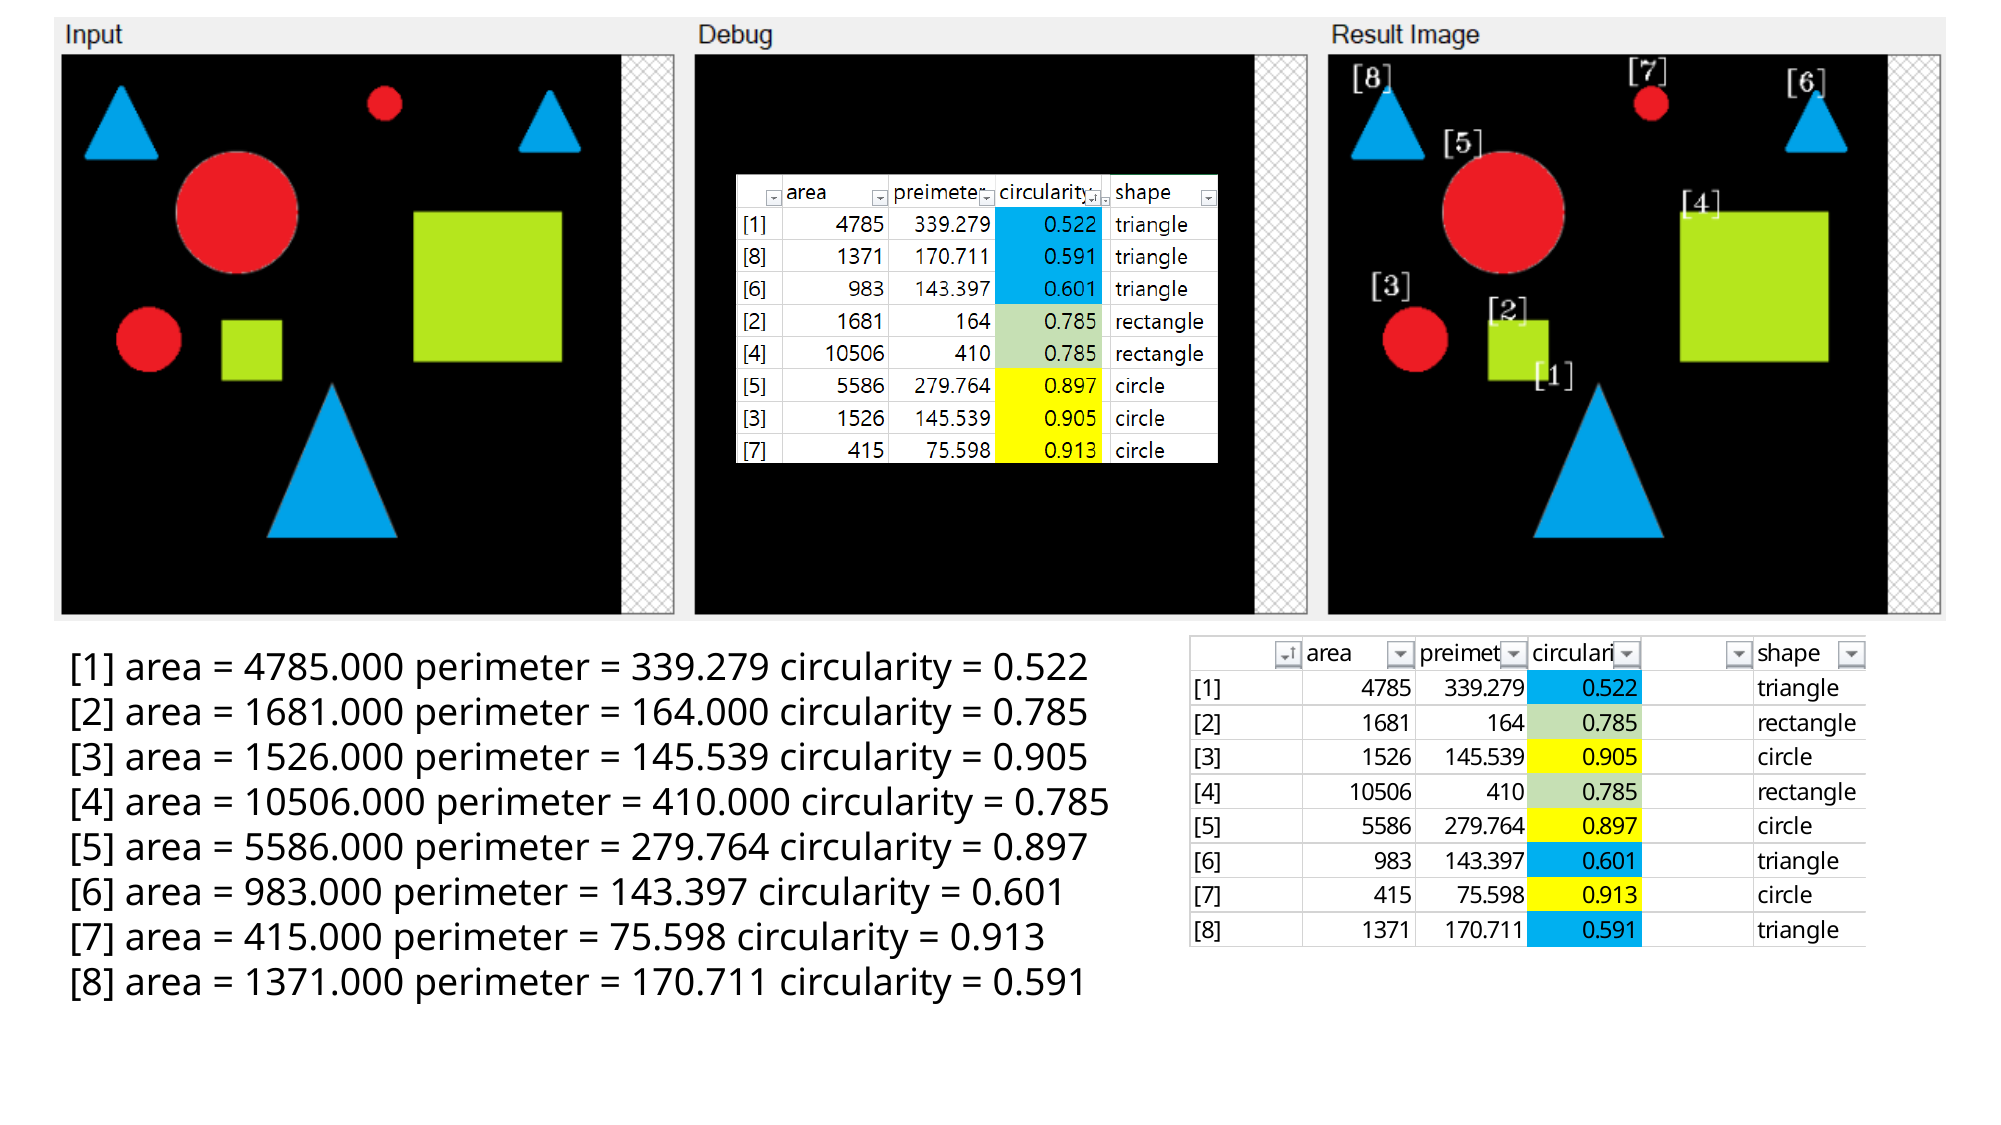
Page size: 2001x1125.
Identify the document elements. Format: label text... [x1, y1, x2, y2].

picture [1189, 635, 1868, 948]
text_box [1] area = 4785.000 perimeter = 339.279 circularity = 0.522 [2] area = 1681.000 perimeter = 164.000 circularity = 0.785 [3] area = 1526.000 perimeter = 145.539 circularity = 0.905 [4] area = 10506.000 perimeter = 410.000 circularity = 0.785 [5] area = 5586.000 perimeter = 279.764 circularity = 0.897 [6] area = 983.000 perimeter = 143.397 circularity = 0.601 [7] area = 415.000 perimeter = 75.598 circularity = 0.913 [8] area = 1371.000 perimeter = 170.711 circularity = 0.591 [54, 635, 1169, 1010]
picture [54, 17, 1946, 621]
